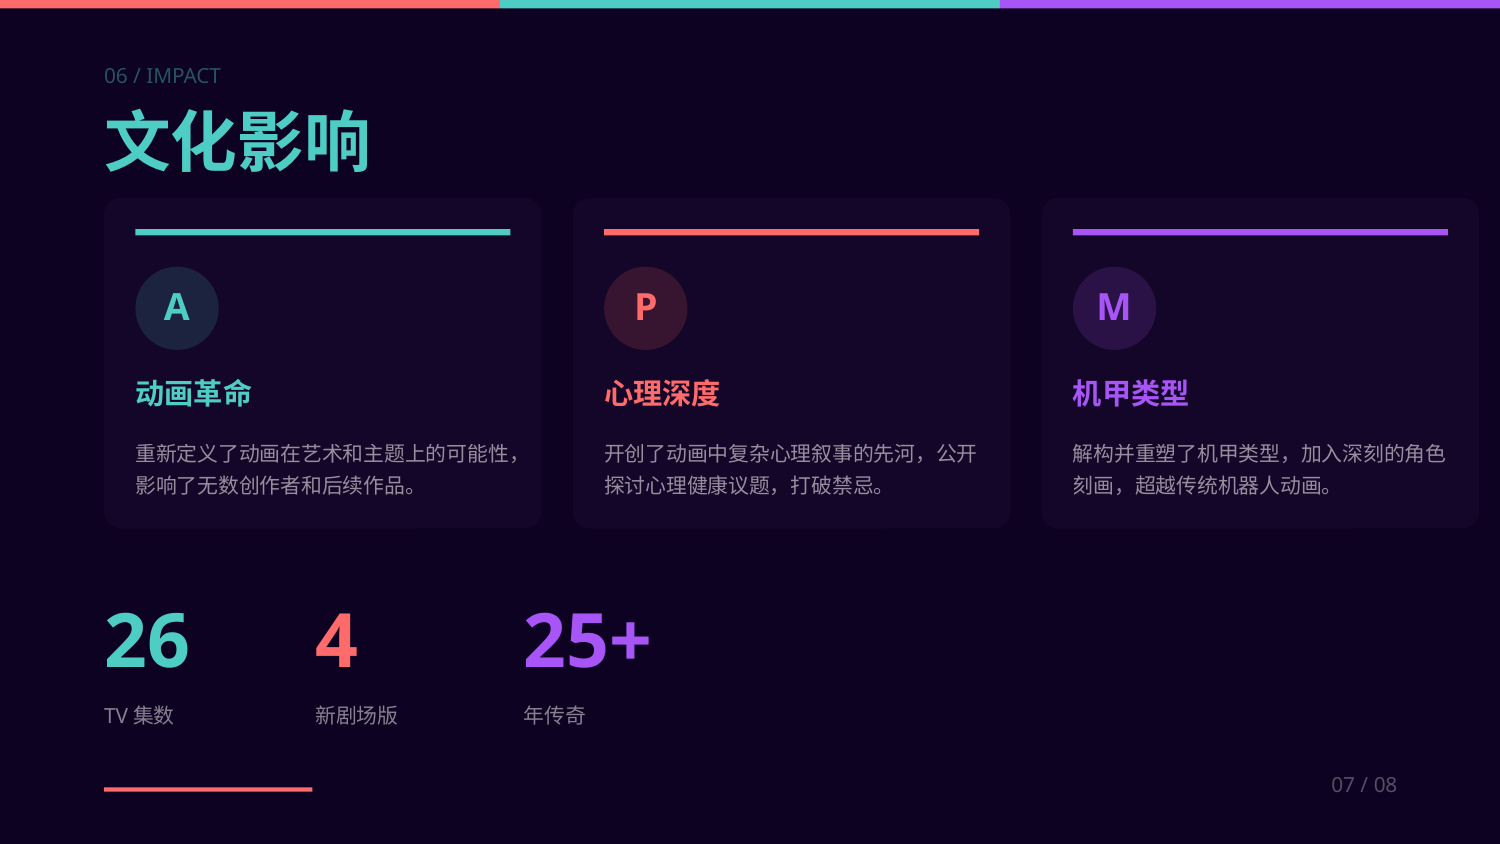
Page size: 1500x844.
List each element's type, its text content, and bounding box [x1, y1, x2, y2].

text_box 06 / IMPACT [104, 62, 377, 89]
text_box 26 [104, 592, 193, 693]
text_box [1041, 197, 1480, 529]
text_box [604, 266, 688, 350]
text_box [1072, 266, 1157, 350]
text_box [604, 229, 980, 236]
text_box [0, 0, 500, 9]
text_box [104, 197, 542, 529]
text_box A [163, 283, 191, 334]
text_box 新剧场版 [315, 702, 401, 730]
text_box 07 / 08 [1331, 771, 1398, 798]
text_box [104, 787, 313, 792]
text_box TV集数 [104, 702, 193, 730]
text_box 重新定义了动画在艺术和主题上的可能性，影响了无数创作者和后续作品。 [135, 434, 518, 498]
text_box 开创了动画中复杂心理叙事的先河，公开探讨心理健康议题，打破禁忌。 [604, 434, 987, 498]
text_box [135, 229, 511, 236]
text_box [1072, 229, 1448, 236]
text_box [500, 0, 999, 9]
text_box 年传奇 [523, 702, 666, 730]
text_box [999, 0, 1500, 9]
text_box P [634, 283, 658, 334]
text_box 动画革命 [135, 375, 518, 414]
text_box 文化影响 [104, 99, 377, 189]
text_box 4 [315, 592, 401, 693]
text_box [135, 266, 219, 350]
text_box 心理深度 [604, 375, 987, 414]
text_box 25+ [523, 592, 666, 693]
text_box M [1096, 283, 1134, 334]
text_box 解构并重塑了机甲类型，加入深刻的角色刻画，超越传统机器人动画。 [1072, 434, 1456, 498]
text_box [572, 197, 1011, 529]
text_box 机甲类型 [1072, 375, 1456, 414]
